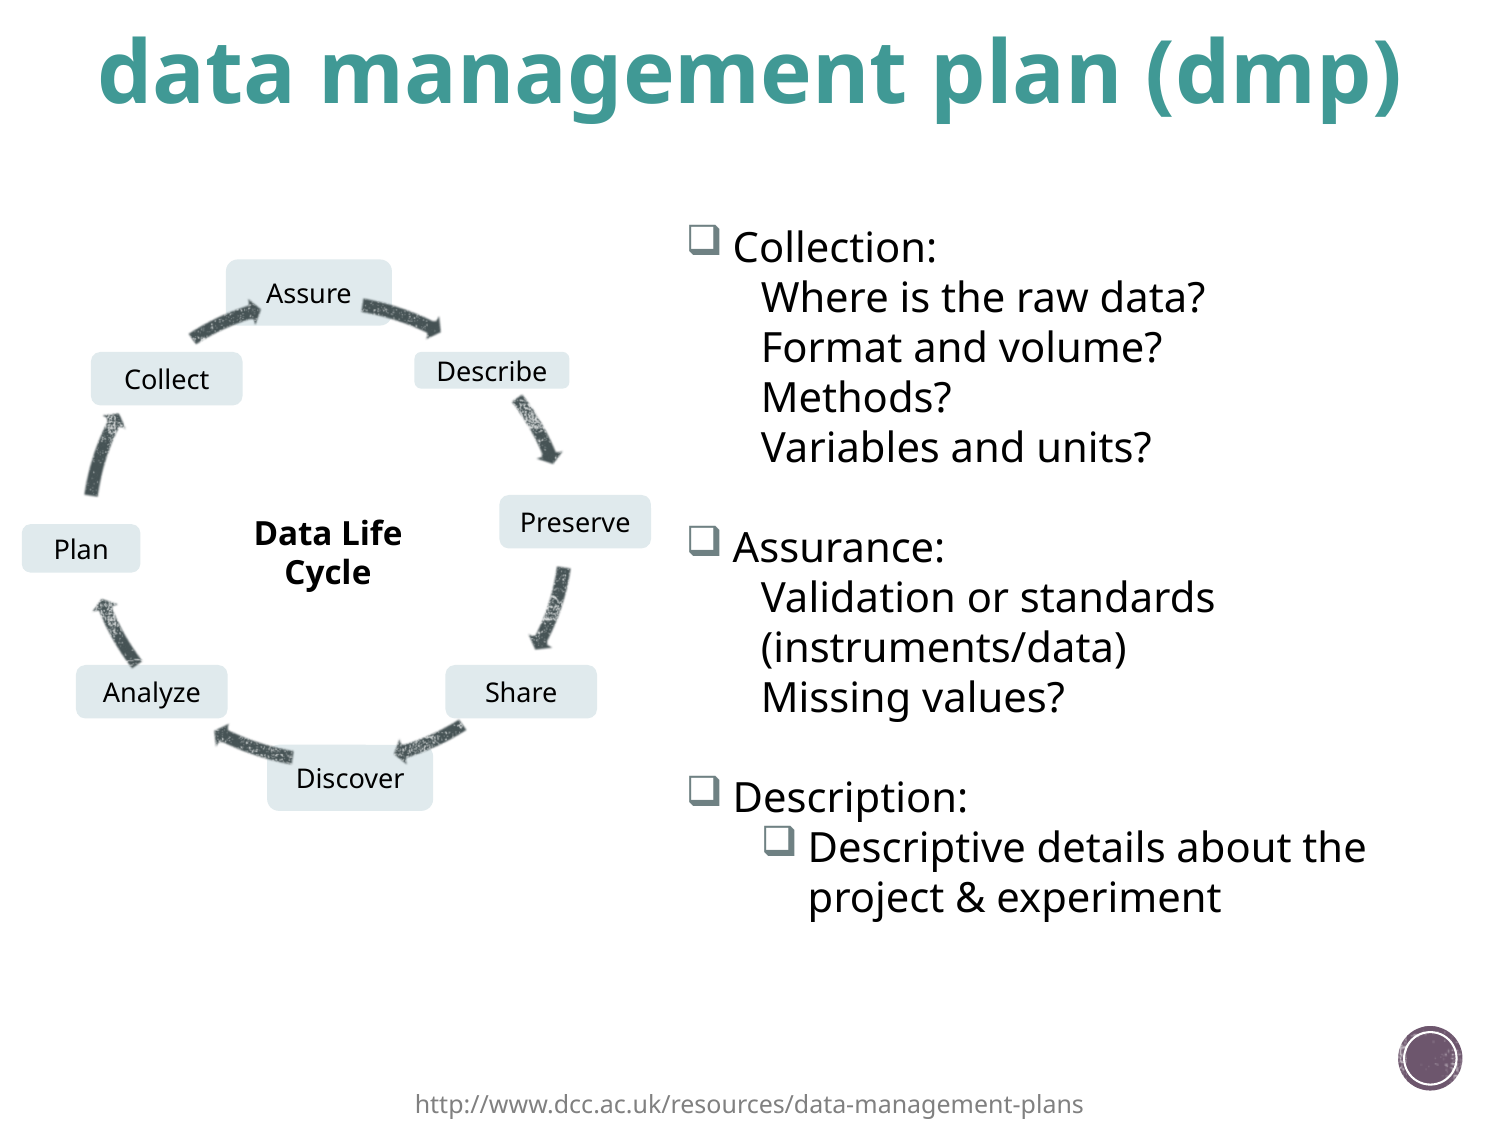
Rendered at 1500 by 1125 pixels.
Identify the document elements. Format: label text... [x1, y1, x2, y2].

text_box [65, 225, 610, 848]
text_box Collection: Where is the raw data? Format and volume? Methods? Variables and units? Assurance: Validation or standards (instruments/data) Missing values? Description: Descriptive details about the project & experiment [670, 213, 1492, 979]
text_box http://www.dcc.ac.uk/resources/data-management-plans [0, 1081, 1500, 1125]
title data management plan (dmp) [0, 5, 1500, 145]
